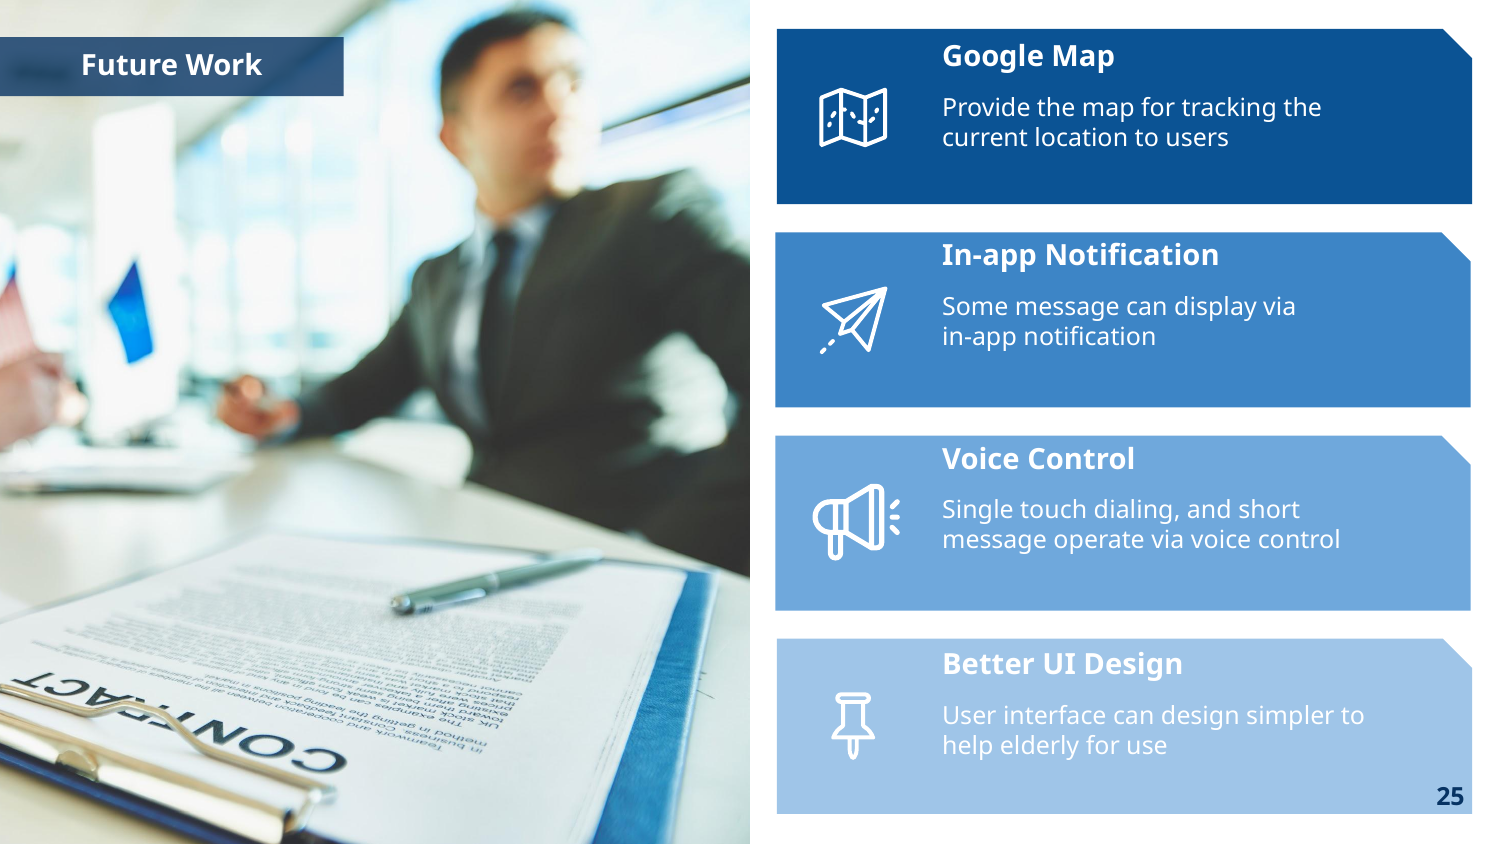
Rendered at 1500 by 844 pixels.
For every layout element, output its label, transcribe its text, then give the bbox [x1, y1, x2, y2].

subtitle Voice Control [926, 415, 1409, 491]
subtitle Better UI Design [926, 620, 1409, 696]
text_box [811, 483, 901, 561]
subtitle In-app Notification [926, 211, 1409, 287]
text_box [819, 87, 888, 148]
subtitle Provide the map for tracking the current location to users [926, 88, 1409, 187]
subtitle User interface can design simpler to help elderly for use [926, 696, 1409, 801]
picture [0, 0, 751, 844]
subtitle Some message can display via in-app notification [926, 287, 1409, 398]
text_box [818, 286, 888, 355]
subtitle Google Map [926, 12, 1409, 88]
slide_number 25 [1389, 764, 1480, 830]
subtitle Single touch dialing, and short message operate via voice control [926, 491, 1409, 610]
text_box [831, 692, 876, 760]
